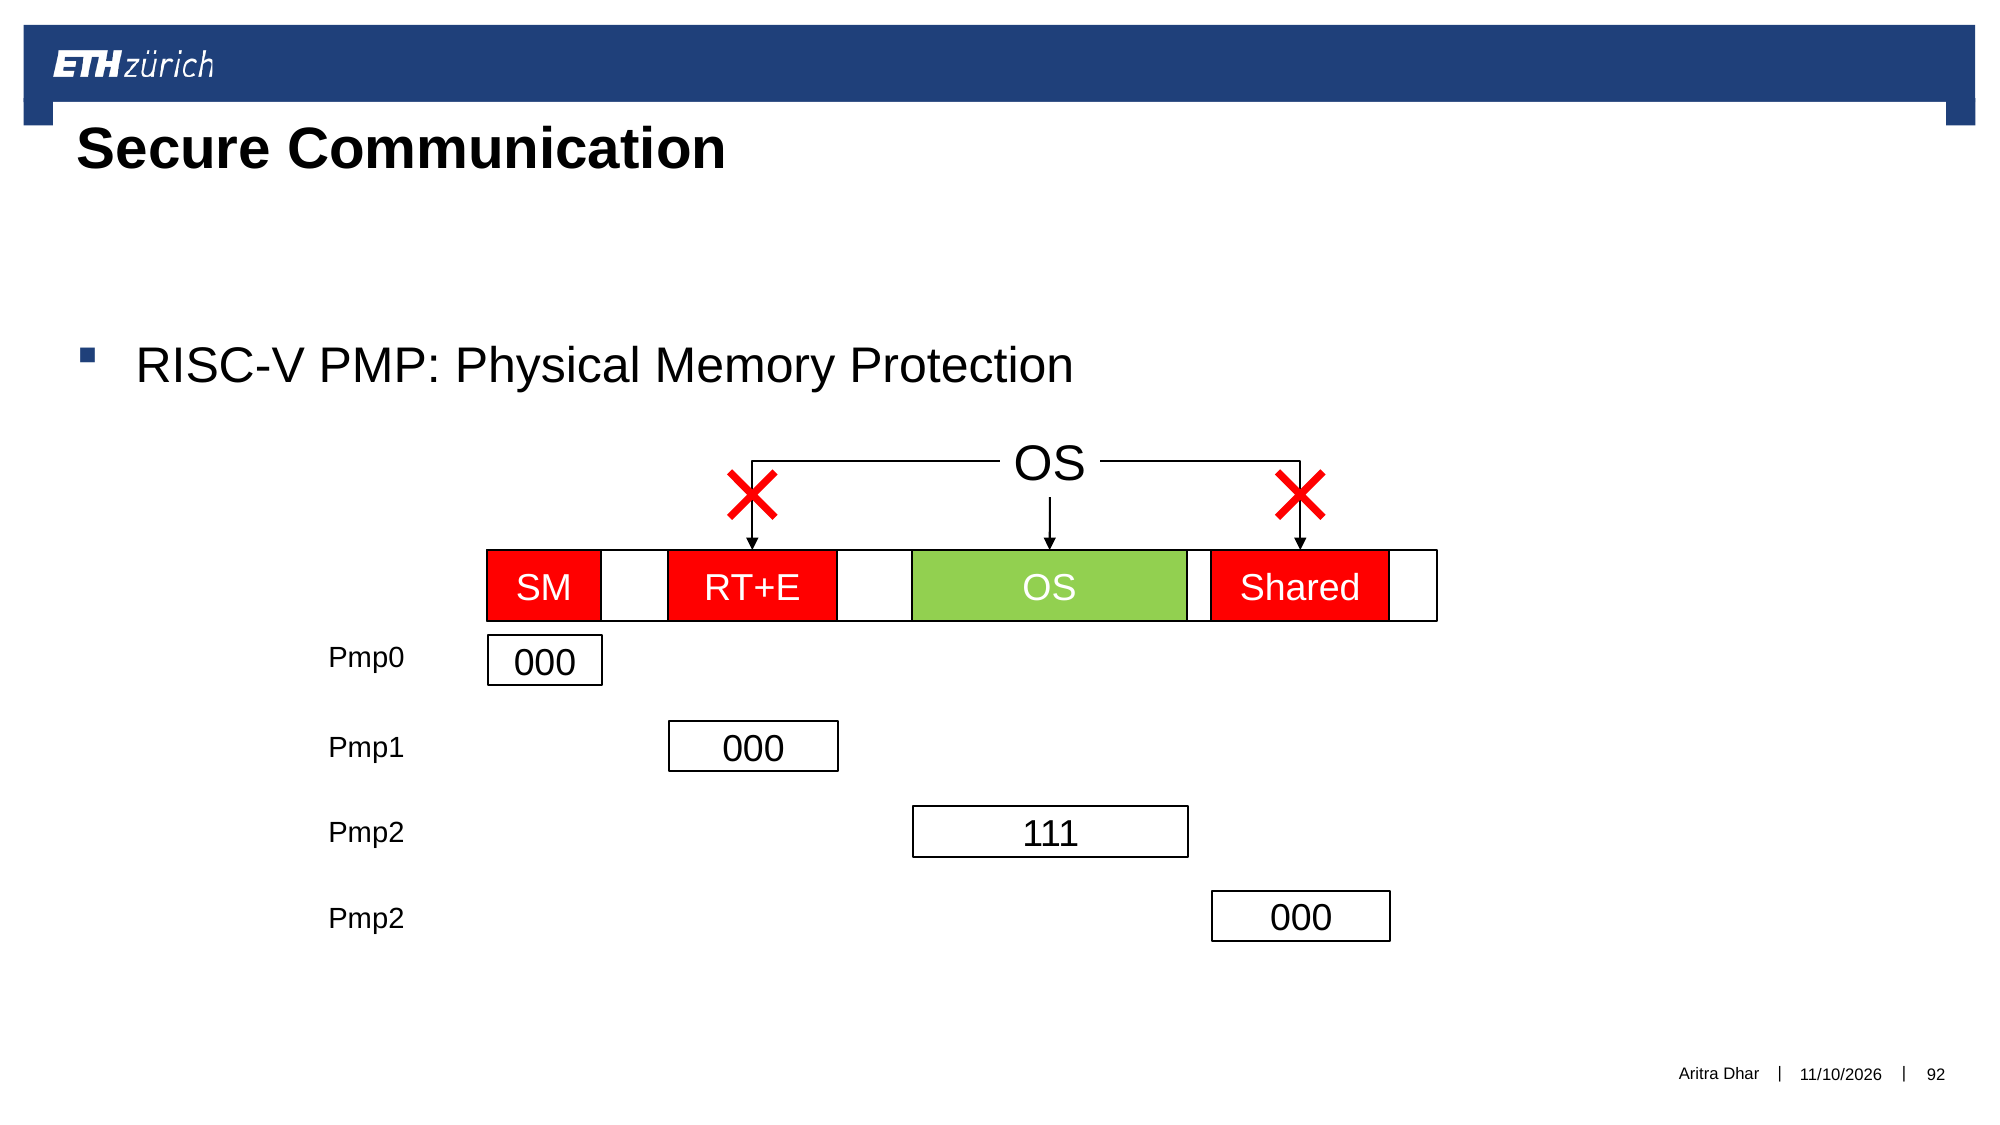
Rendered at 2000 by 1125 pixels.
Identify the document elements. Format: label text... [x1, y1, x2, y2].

text_box Shared [1209, 548, 1391, 623]
slide_number 92 [1906, 1034, 1966, 1112]
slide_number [1790, 1034, 1892, 1112]
text_box SM [485, 548, 603, 623]
text_box RT+E [666, 548, 839, 623]
text_box [724, 467, 747, 523]
text_box OS [910, 548, 1189, 623]
text_box Pmp2 [313, 806, 420, 856]
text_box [1101, 460, 1301, 551]
title Secure Communication [53, 101, 1946, 262]
footer Aritra Dhar [999, 1034, 1760, 1111]
text_box [1189, 558, 1209, 623]
text_box Pmp1 [313, 720, 420, 771]
text_box [839, 558, 910, 623]
text_box Pmp0 [313, 630, 420, 681]
text_box [1391, 548, 1439, 623]
text_box OS [998, 423, 1101, 499]
text_box 000 [667, 719, 840, 773]
text_box 000 [1210, 888, 1392, 943]
text_box 111 [911, 804, 1190, 859]
text_box [1304, 467, 1328, 523]
text_box Pmp2 [313, 891, 420, 942]
text_box 000 [486, 633, 604, 687]
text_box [752, 460, 999, 551]
list RISC-V PMP: Physical Memory Protection [53, 332, 1946, 1023]
text_box [603, 548, 666, 623]
